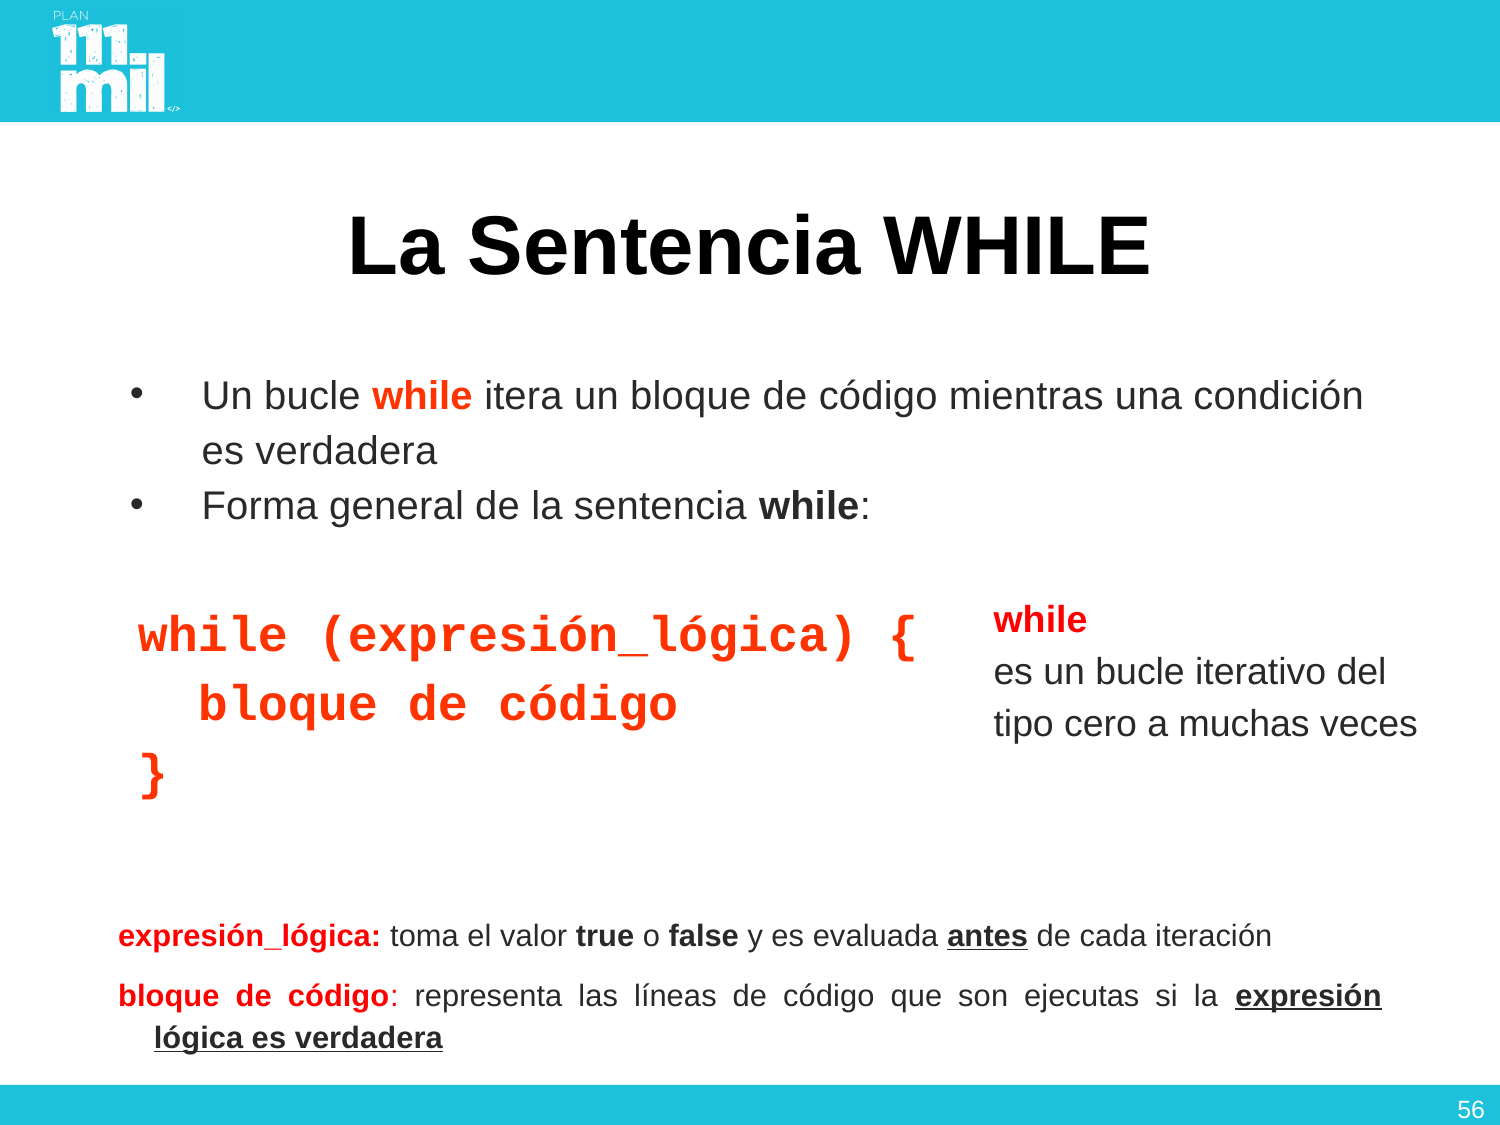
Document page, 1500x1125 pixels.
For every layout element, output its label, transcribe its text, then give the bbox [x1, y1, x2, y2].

text_box while es un bucle iterativo del tipo cero a muchas veces [978, 420, 1500, 913]
text_box while (expresión_lógica) { bloque de código } [122, 449, 938, 942]
list Un bucle while itera un bloque de código mientras una condición es verdadera Forma general de la sentencia while: expresión_lógica: toma el valor true o false y es evaluada antes de cada iteración bloque de código: representa las líneas de código que son ejecutas si la expresión lógica es verdadera [103, 354, 1397, 1069]
slide_number 55 [1162, 1078, 1500, 1125]
title La Sentencia WHILE [103, 147, 1397, 348]
